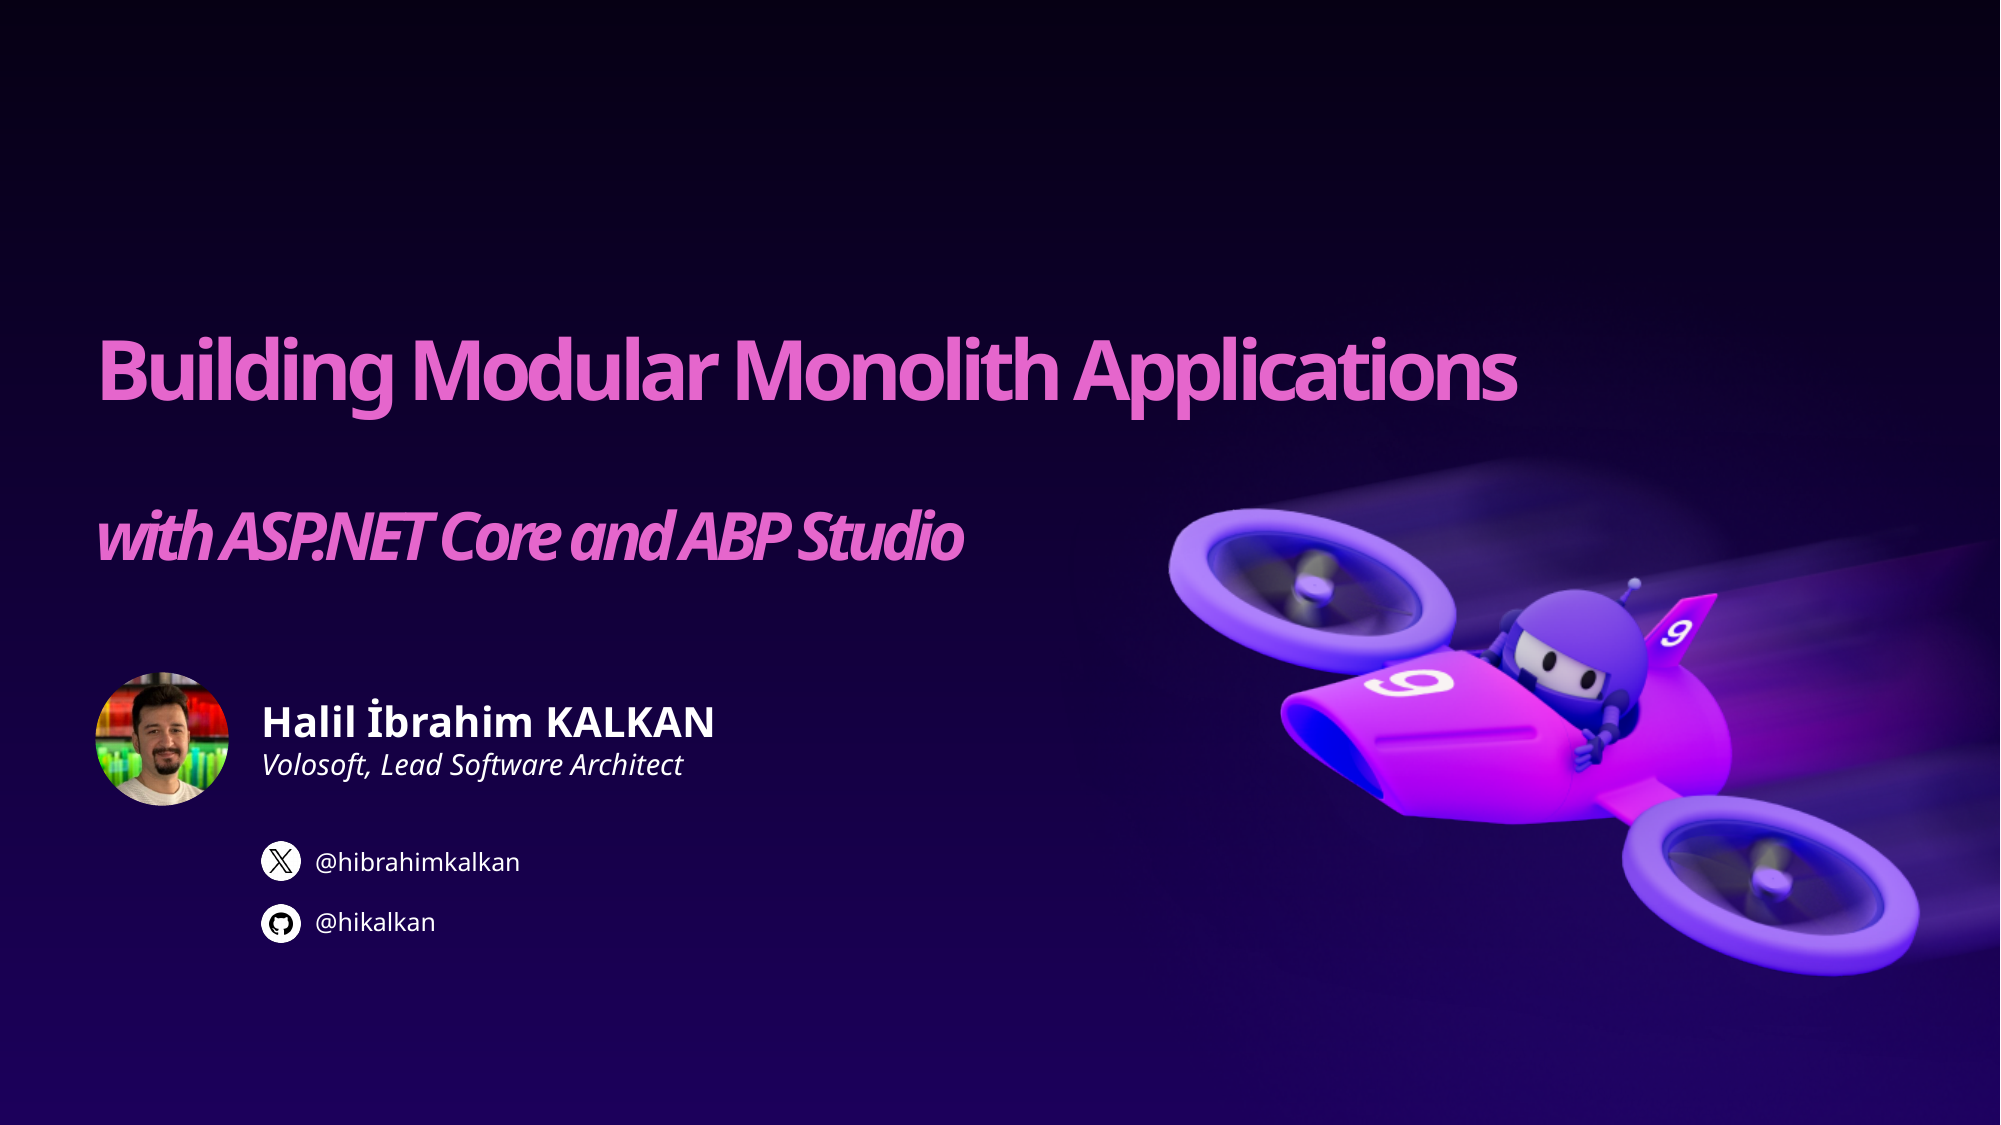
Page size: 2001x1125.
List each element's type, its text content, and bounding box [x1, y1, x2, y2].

title Building Modular Monolith Applications with ASP.NET Core and ABP Studio [95, 260, 1786, 555]
text_box @hikalkan [300, 891, 1160, 953]
picture [95, 672, 229, 806]
text_box @hibrahimkalkan [300, 831, 1160, 891]
list Halil İbrahim KALKAN Volosoft, Lead Software Architect [261, 696, 1337, 782]
picture [261, 841, 301, 881]
picture [261, 903, 301, 944]
picture [999, 256, 2001, 1125]
